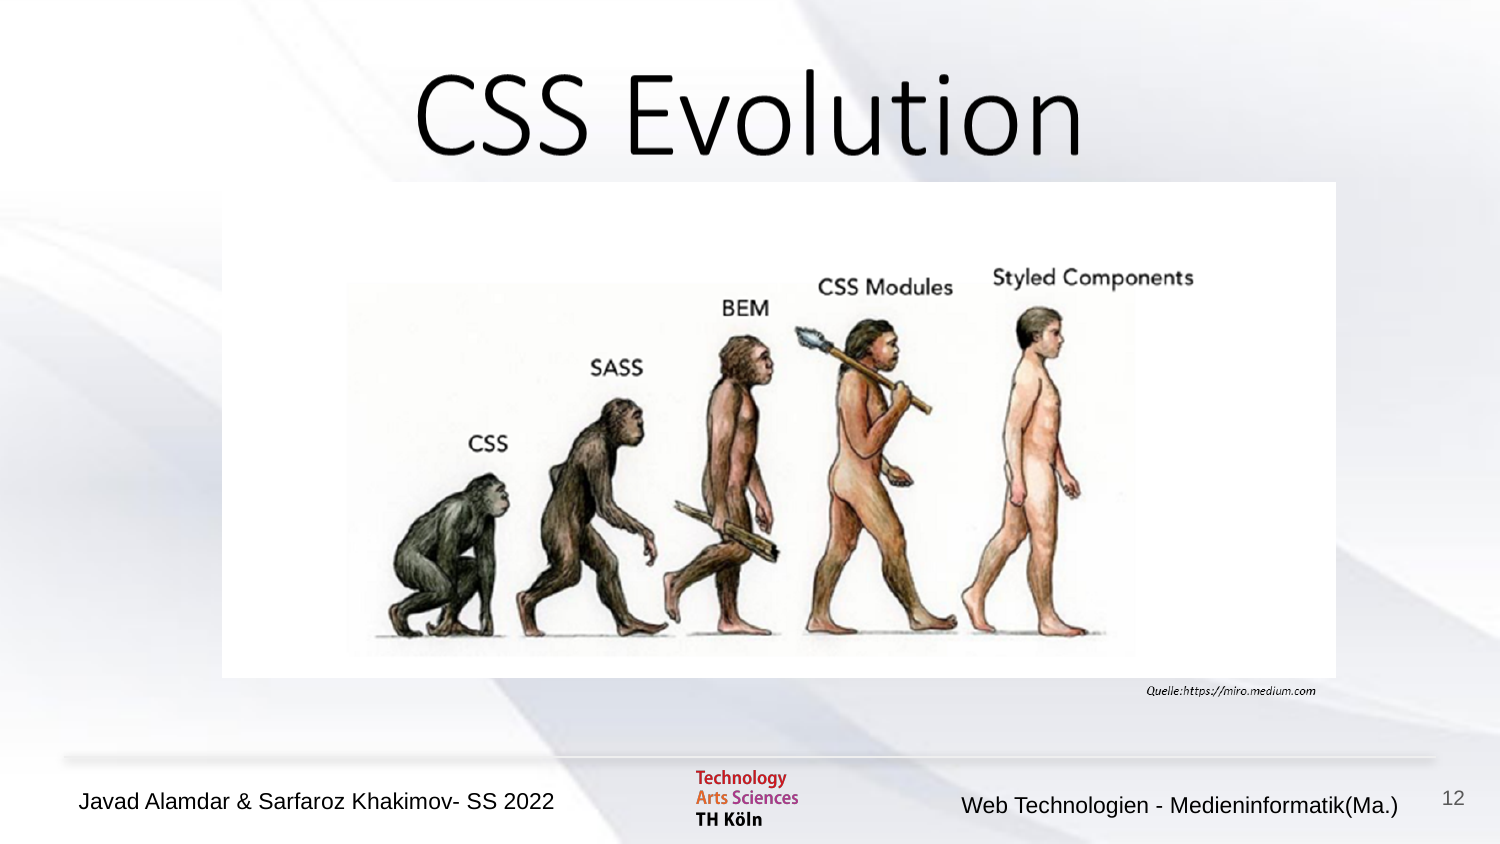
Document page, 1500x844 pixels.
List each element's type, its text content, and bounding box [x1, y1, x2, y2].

text_box Javad Alamdar & Sarfaroz Khakimov- SS 2022 [63, 771, 604, 826]
slide_number ‹#› [1389, 764, 1480, 830]
picture [0, 0, 1500, 844]
text_box Web Technologien - Medieninformatik(Ma.) [924, 775, 1437, 830]
